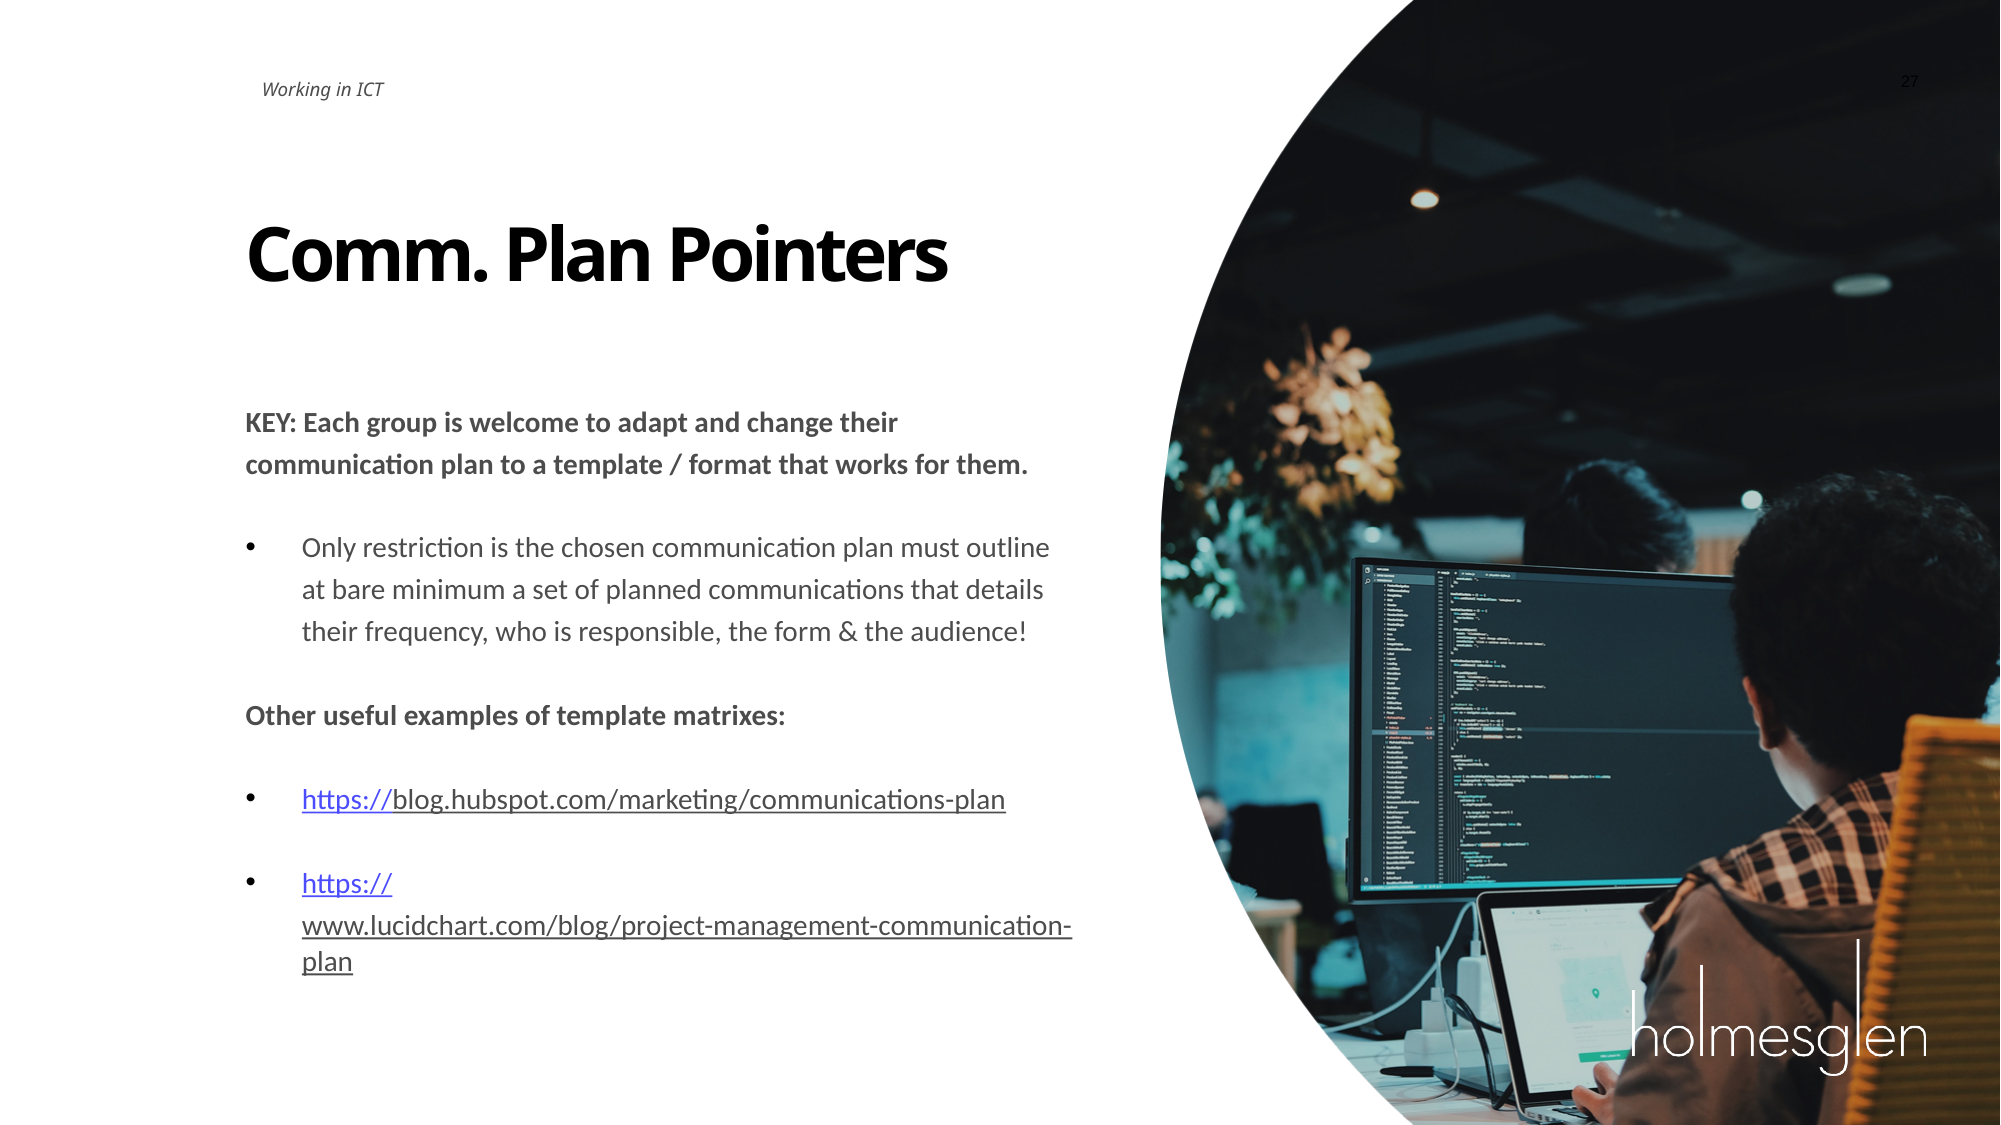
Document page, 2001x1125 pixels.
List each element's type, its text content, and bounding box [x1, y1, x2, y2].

picture [1160, 0, 2000, 1125]
list Working in ICT [261, 76, 756, 228]
title Comm. Plan Pointers [245, 226, 1160, 397]
text_box KEY: Each group is welcome to adapt and change their communication plan to a template / format that works for them. Only restriction is the chosen communication plan must outline at bare minimum a set of planned communications that details their frequency, who is responsible, the form & the audience! Other useful examples of template matrixes: https://blog.hubspot.com/marketing/communications-plan https://www.lucidchart.com/blog/project-management-communication-plan [245, 396, 1076, 1025]
